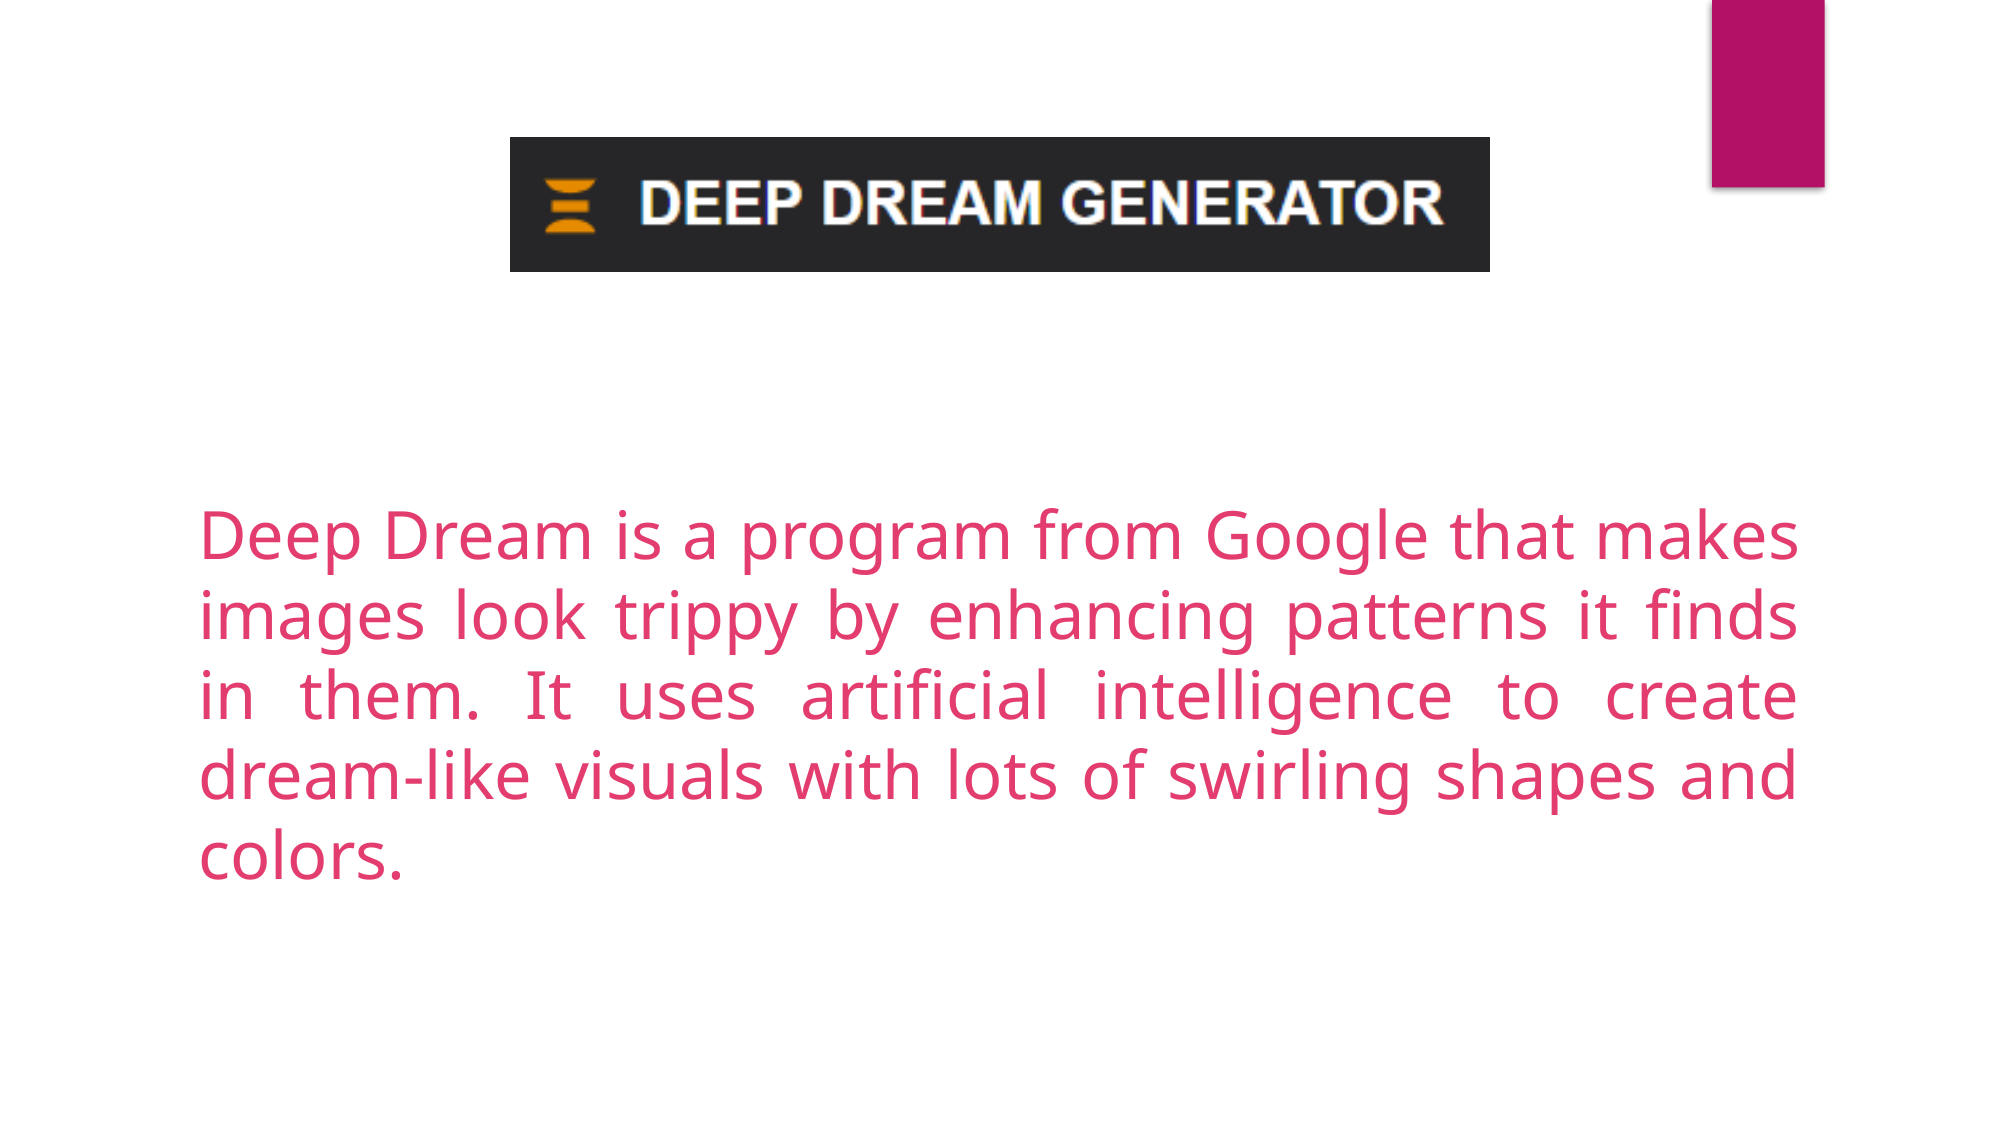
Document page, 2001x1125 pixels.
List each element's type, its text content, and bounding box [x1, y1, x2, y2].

picture [510, 136, 1490, 272]
text_box Deep Dream is a program from Google that makes images look trippy by enhancing patterns it finds in them. It uses artificial intelligence to create dream-like visuals with lots of swirling shapes and colors. [183, 485, 1817, 900]
